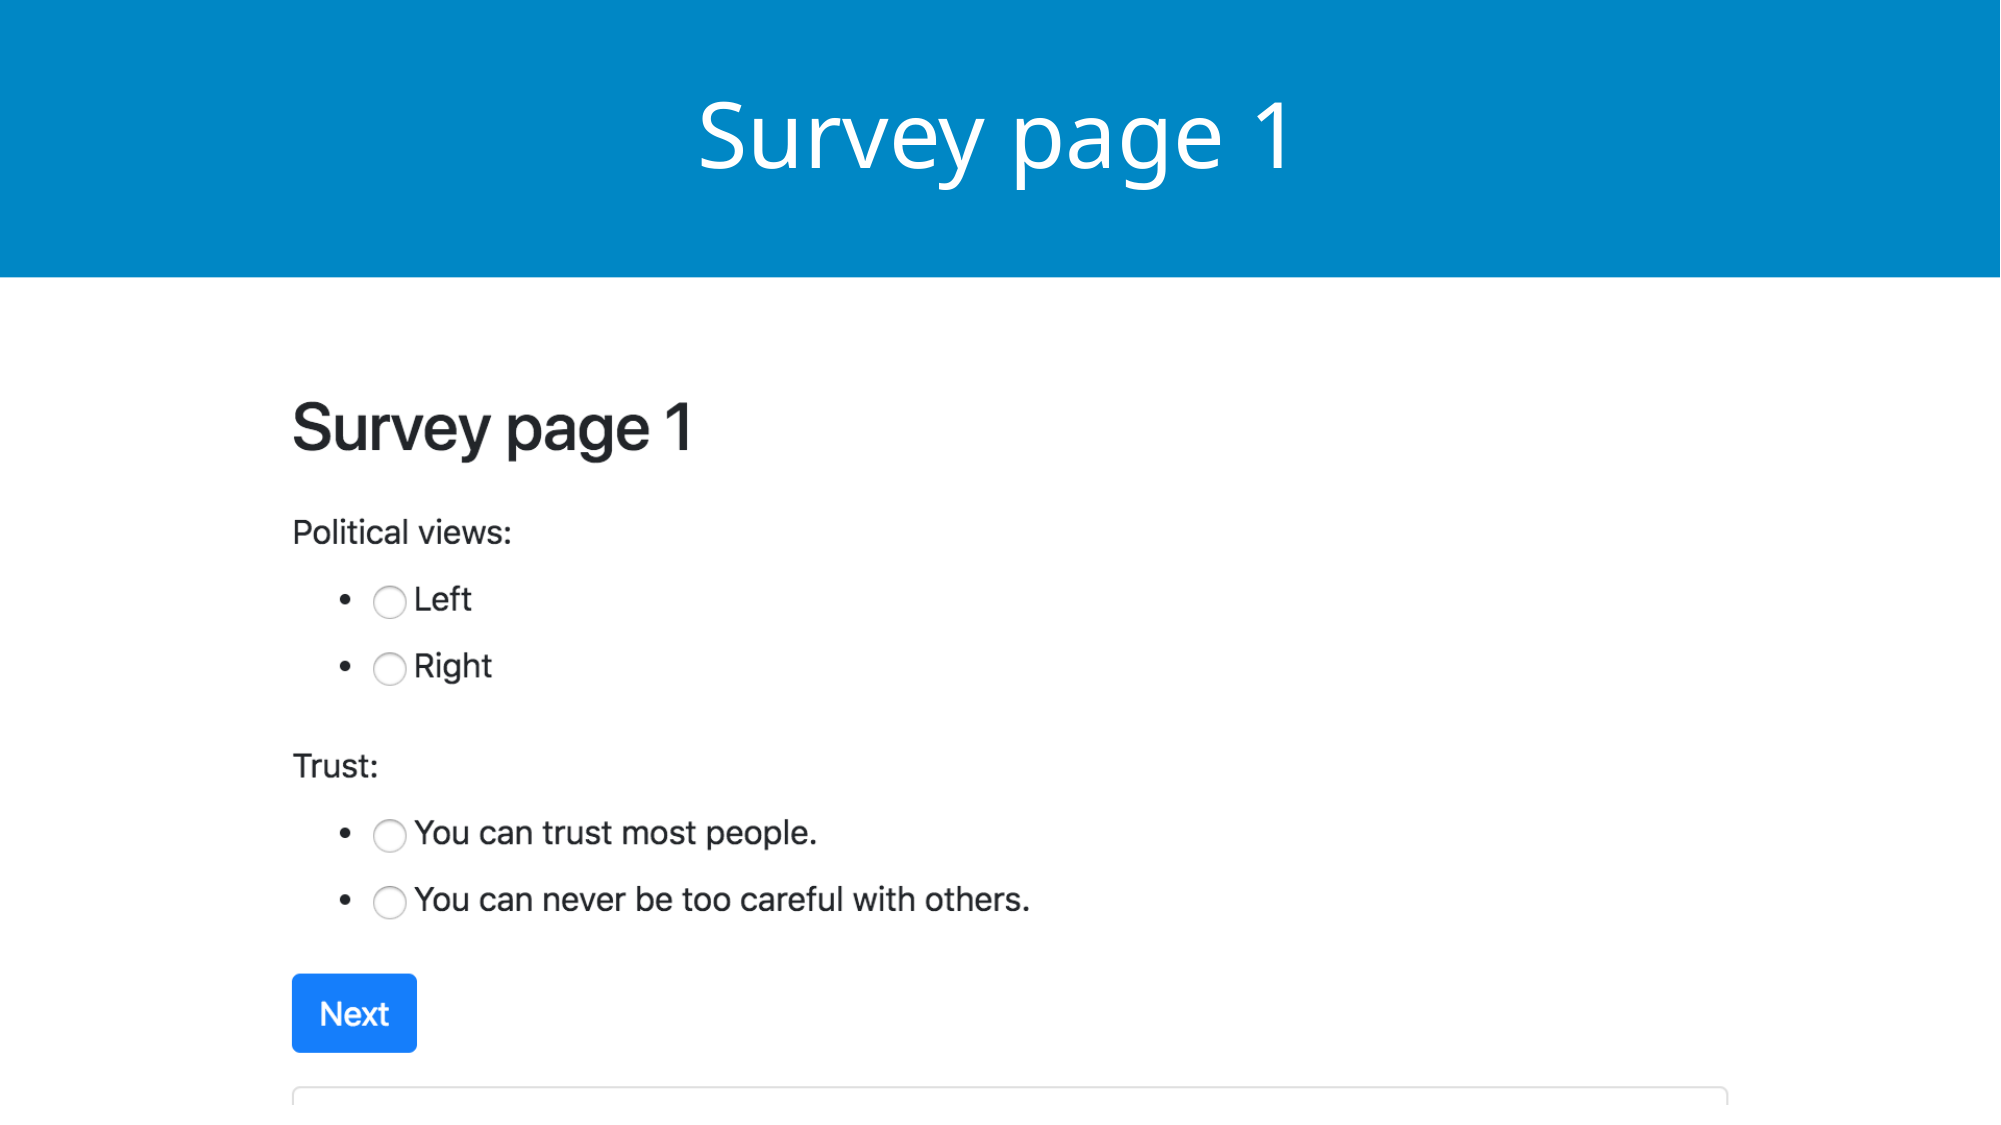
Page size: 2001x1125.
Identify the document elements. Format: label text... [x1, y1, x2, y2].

picture [269, 302, 1743, 1105]
title Survey page 1 [0, 0, 2000, 278]
